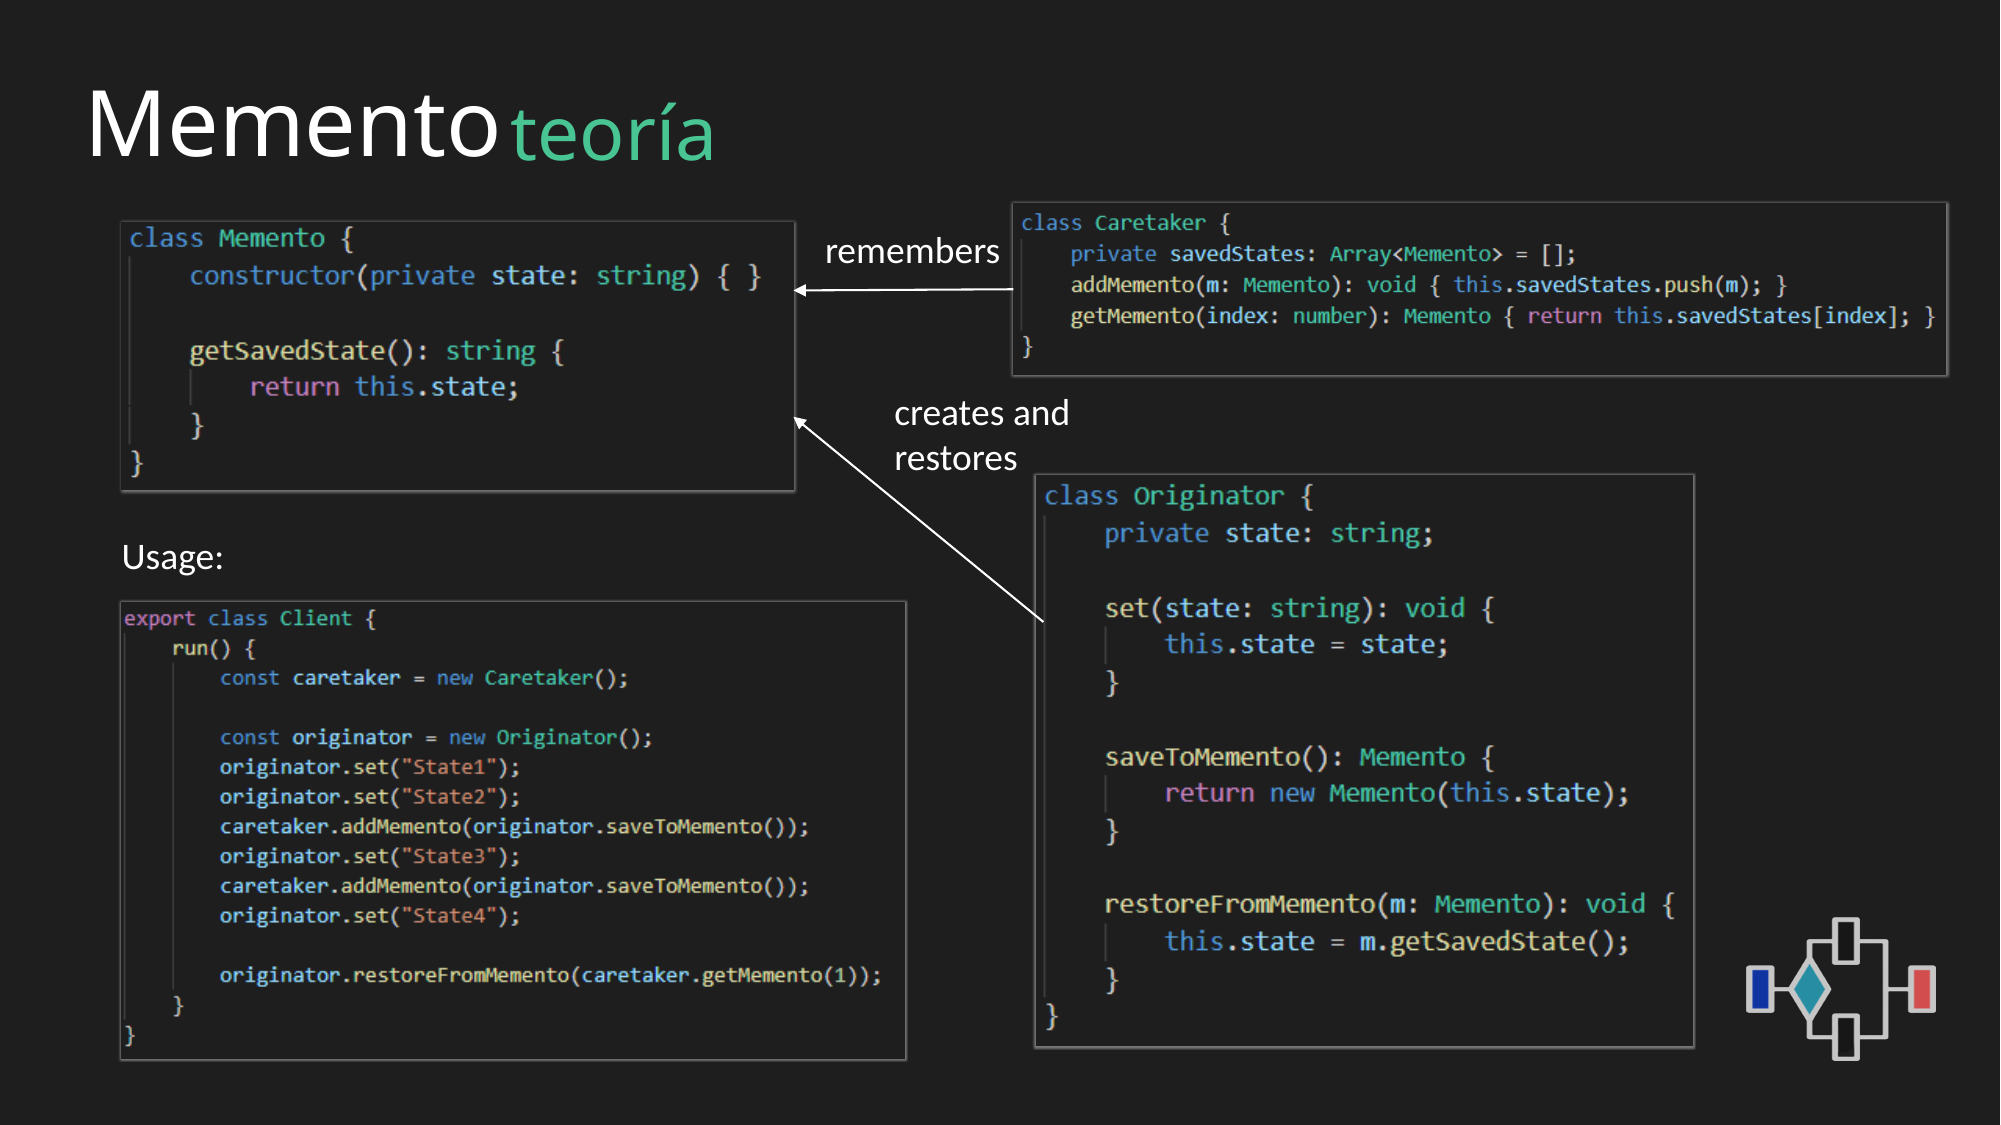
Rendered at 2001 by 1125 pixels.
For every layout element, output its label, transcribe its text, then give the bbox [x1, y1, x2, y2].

text_box remembers [810, 218, 1013, 279]
text_box Memento [69, 57, 517, 183]
text_box creates and restores [879, 380, 1147, 475]
picture [121, 222, 794, 490]
picture [1035, 475, 1693, 1047]
picture [1747, 894, 1936, 1083]
picture [1013, 203, 1946, 375]
text_box teoría [495, 77, 734, 183]
text_box Usage: [106, 524, 333, 585]
picture [121, 602, 905, 1059]
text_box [793, 416, 1044, 623]
